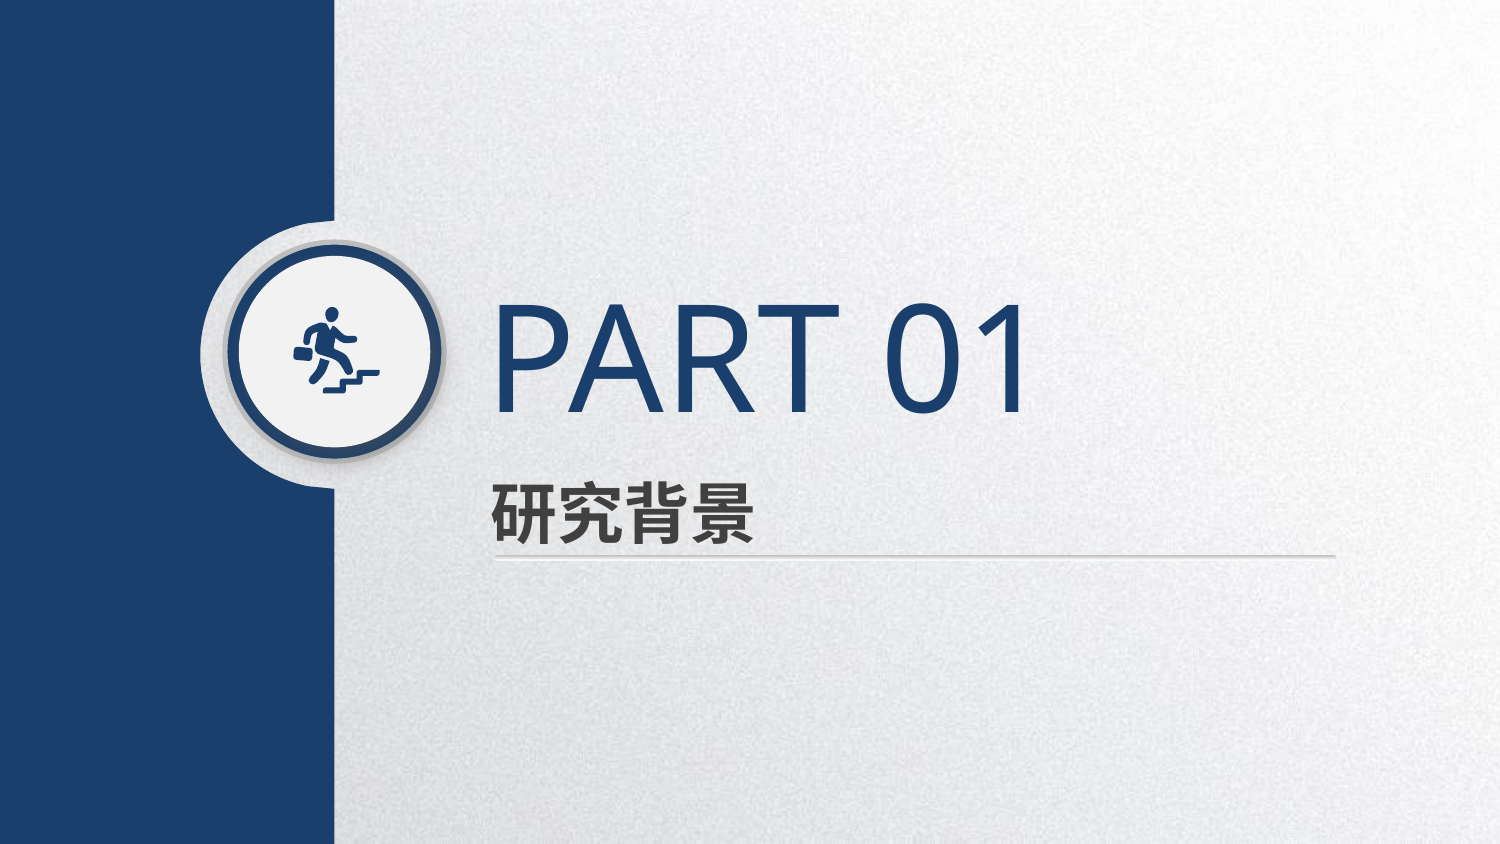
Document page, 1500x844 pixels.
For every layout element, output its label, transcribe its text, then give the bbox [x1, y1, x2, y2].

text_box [187, 204, 482, 499]
text_box [494, 554, 1338, 562]
text_box PART 01 [482, 257, 1066, 449]
text_box 研究背景 [475, 464, 884, 560]
picture [336, 0, 1500, 844]
text_box [0, 0, 336, 844]
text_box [293, 306, 380, 394]
